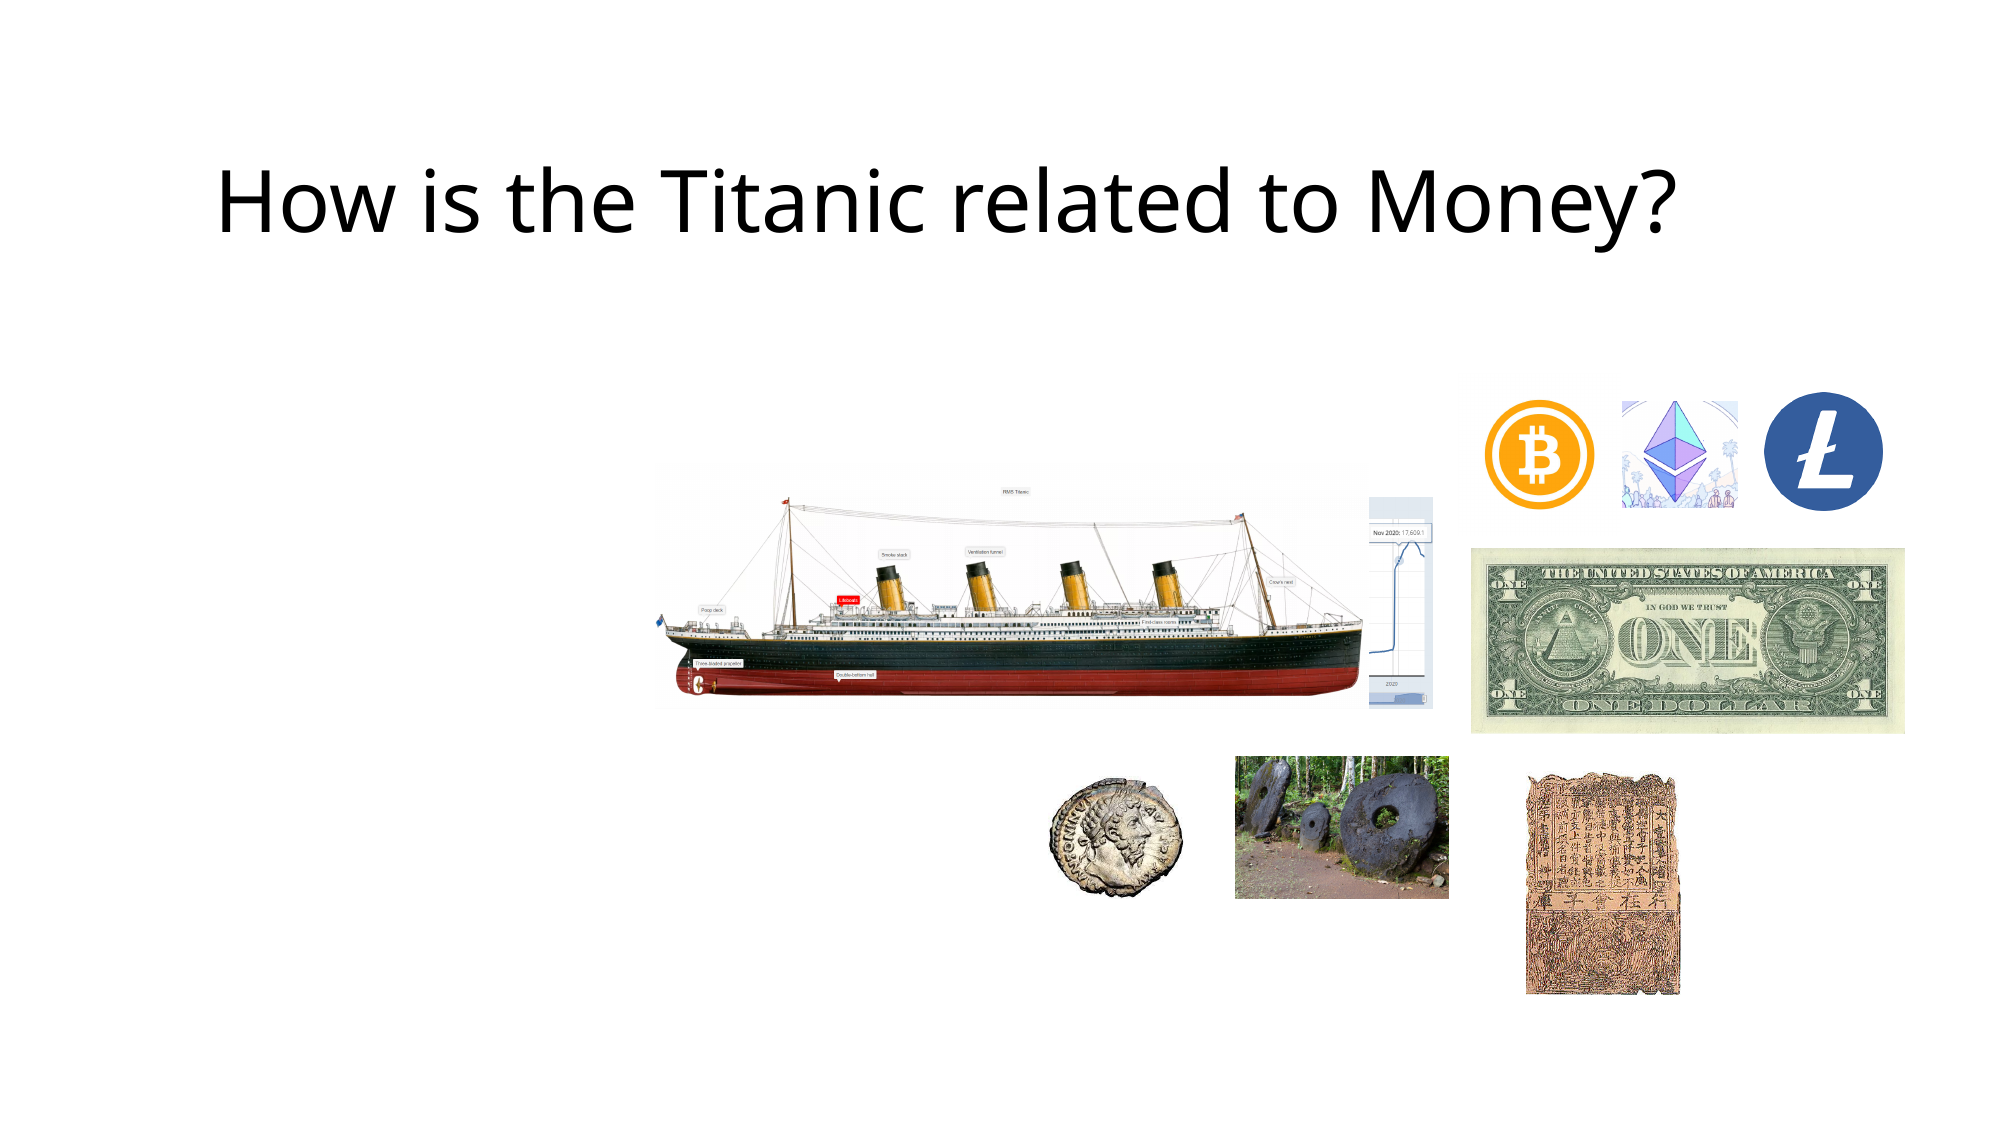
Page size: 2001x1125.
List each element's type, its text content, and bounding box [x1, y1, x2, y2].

picture [1471, 548, 1905, 734]
title How is the Titanic related to Money? [197, 128, 1697, 259]
picture [1235, 756, 1449, 899]
picture [1048, 776, 1184, 899]
picture [1764, 392, 1883, 511]
picture [655, 463, 1433, 709]
picture [1526, 771, 1681, 995]
picture [1622, 401, 1738, 508]
picture [1458, 373, 1621, 536]
